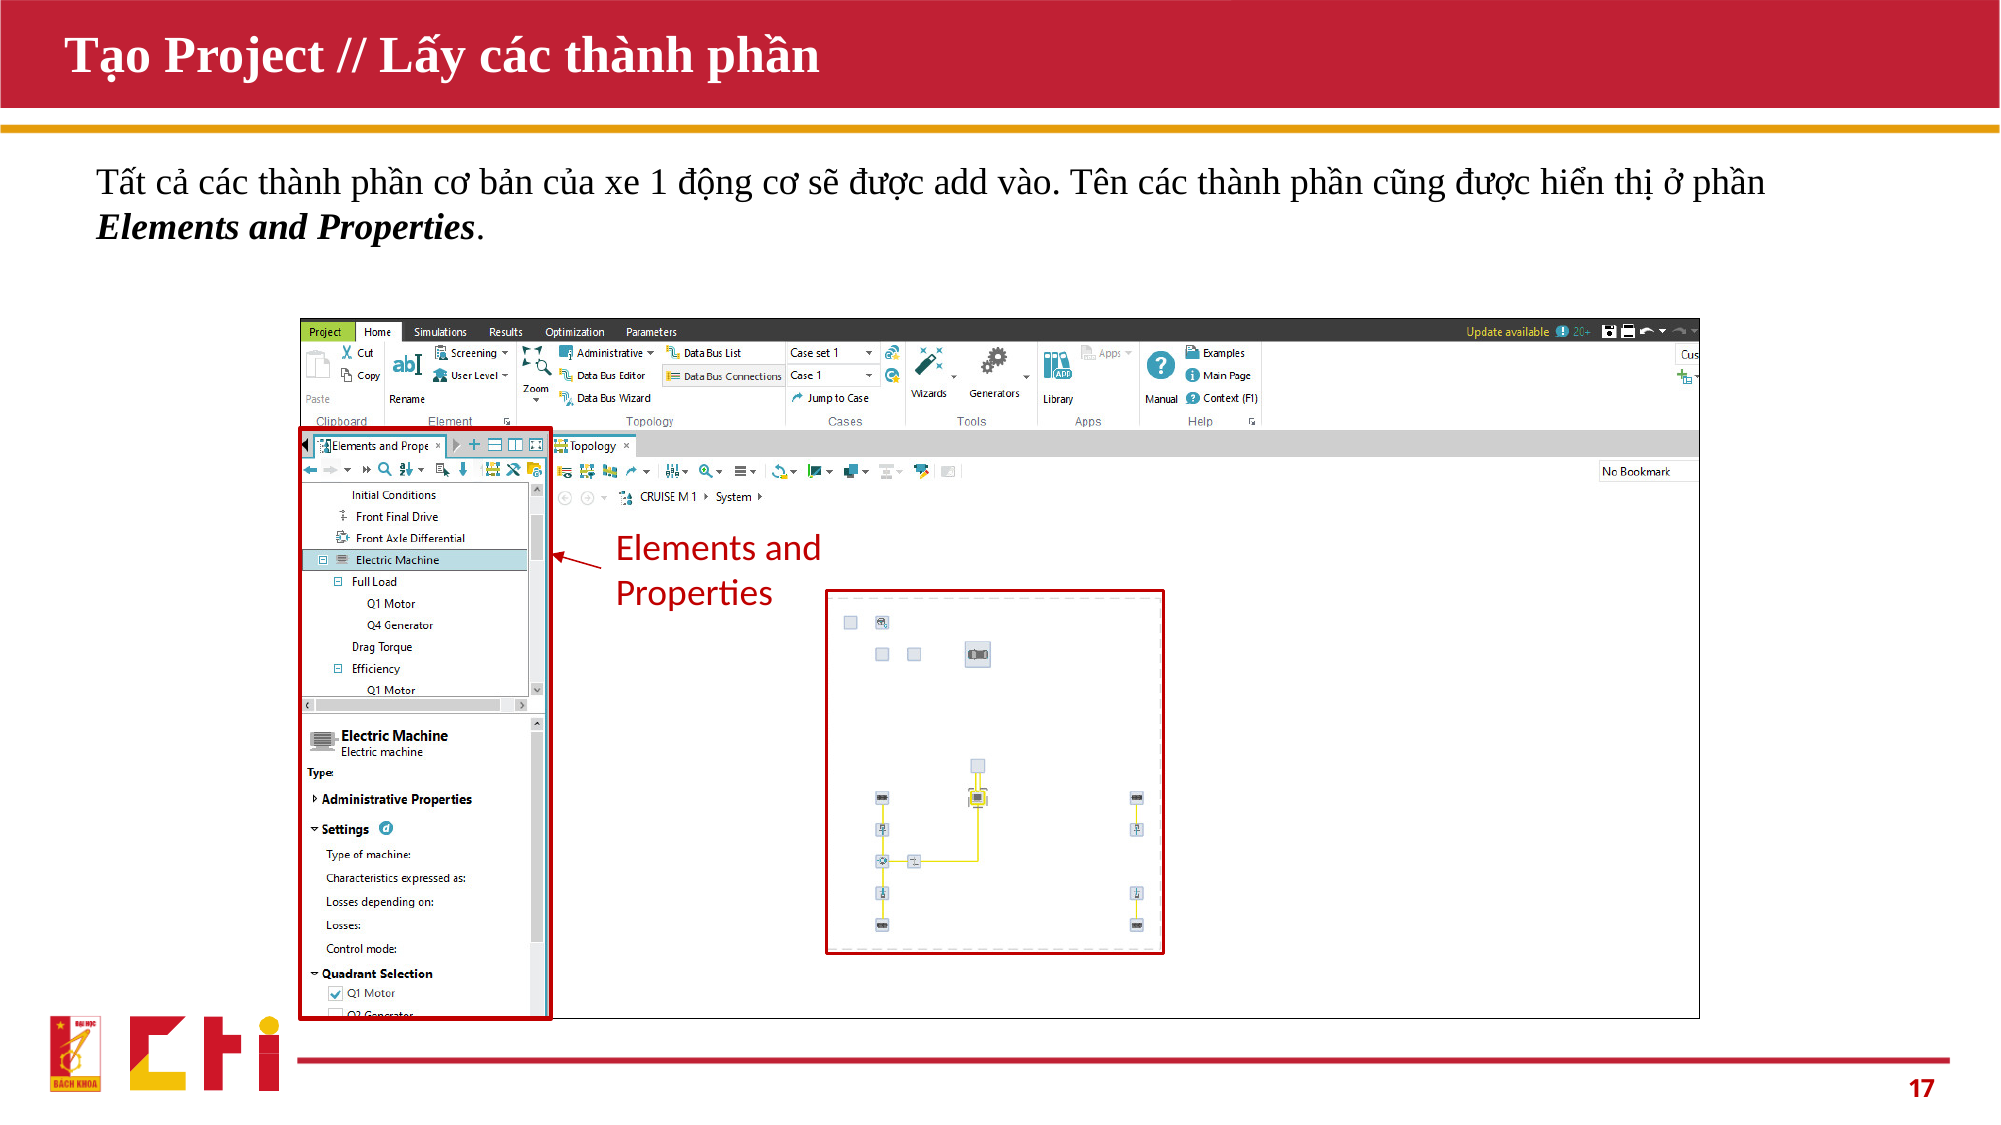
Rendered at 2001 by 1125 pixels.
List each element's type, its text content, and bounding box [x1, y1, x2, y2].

text_box Tất cả các thành phần cơ bản của xe 1 động cơ sẽ được add vào. Tên các thành phần cũng được hiển thị ở phần Elements and Properties. [81, 149, 1919, 255]
picture [0, 0, 2000, 1092]
picture [259, 1016, 279, 1091]
text_box Tạo Project // Lấy các thành phần [62, 18, 900, 84]
slide_number 17 [1901, 1071, 1944, 1125]
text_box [550, 553, 602, 570]
